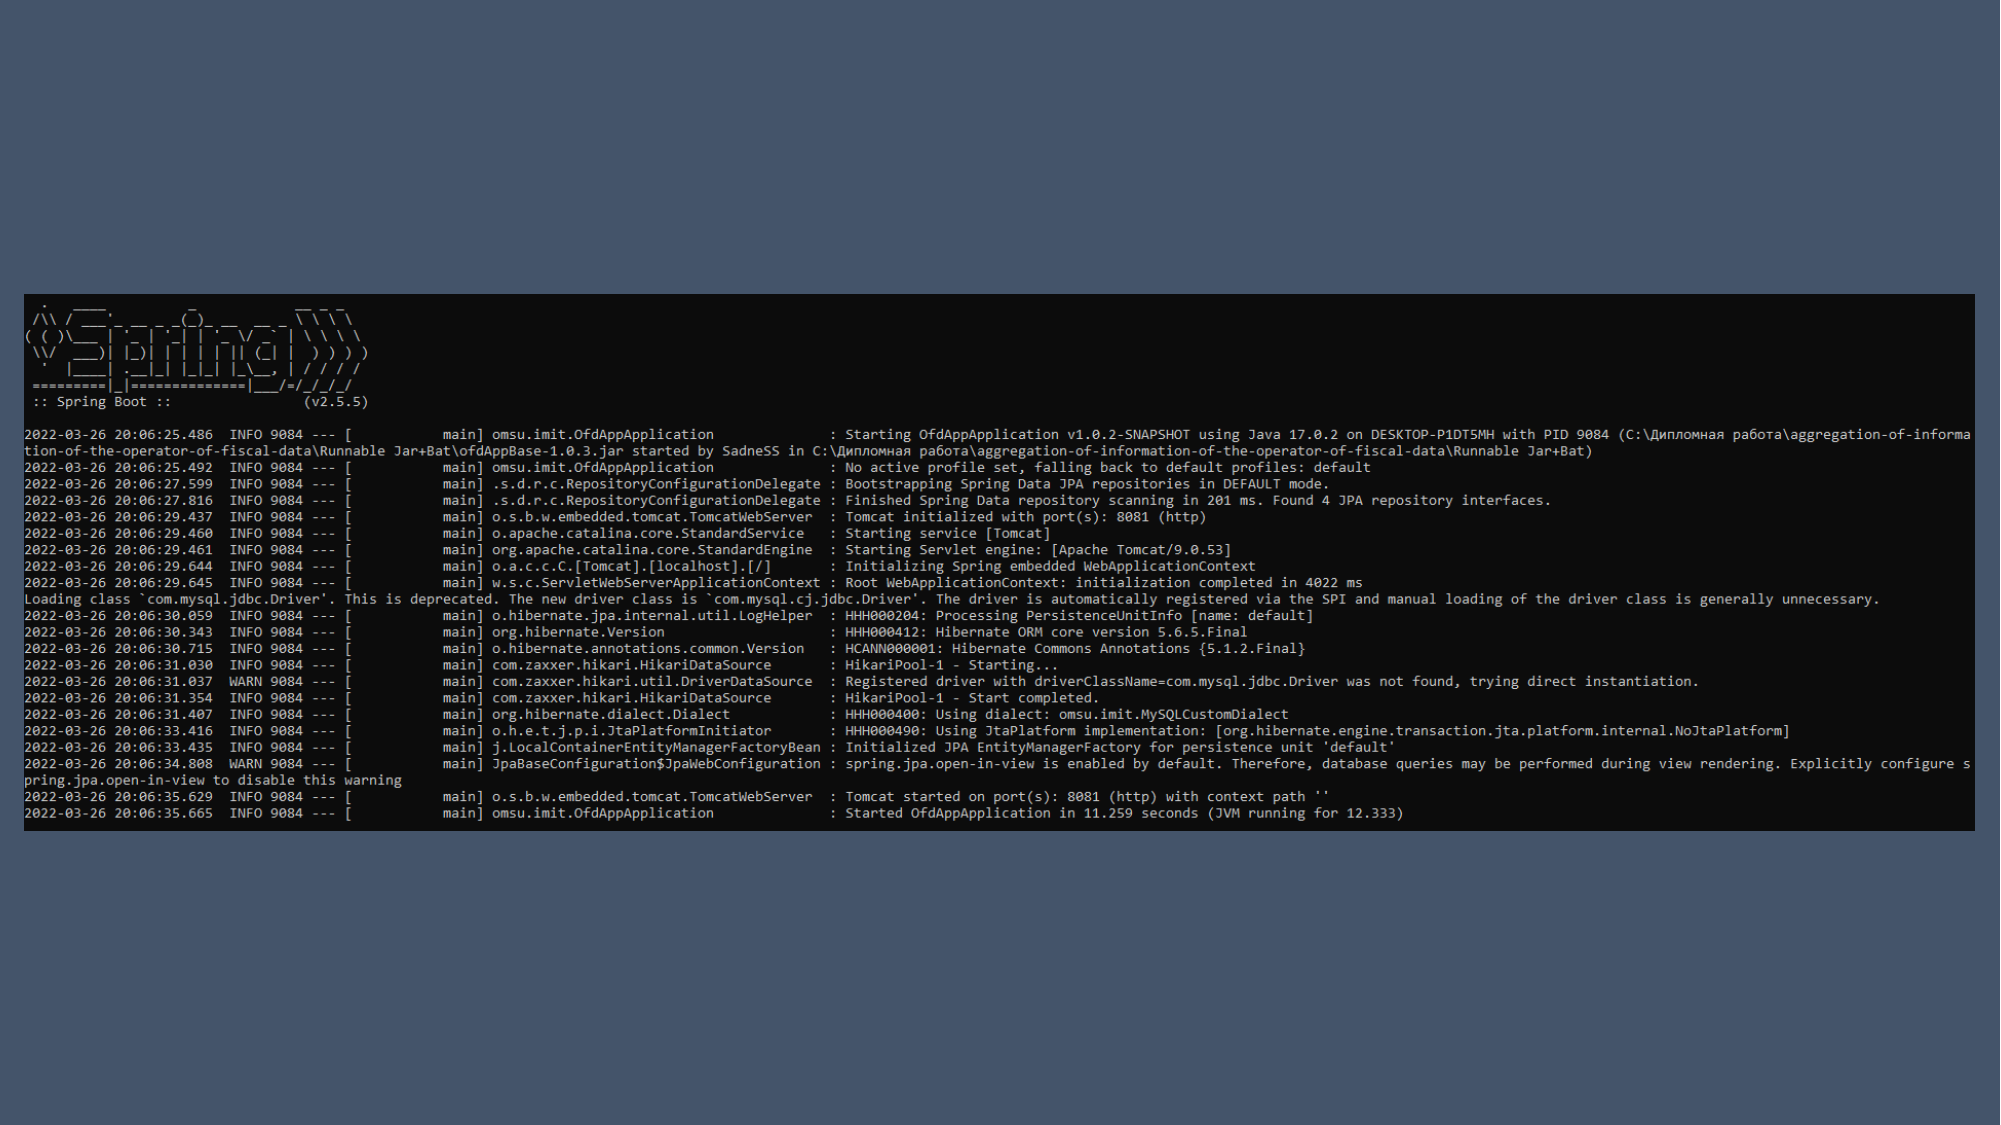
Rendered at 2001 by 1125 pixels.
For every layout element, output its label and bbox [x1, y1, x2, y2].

picture [24, 294, 1976, 831]
